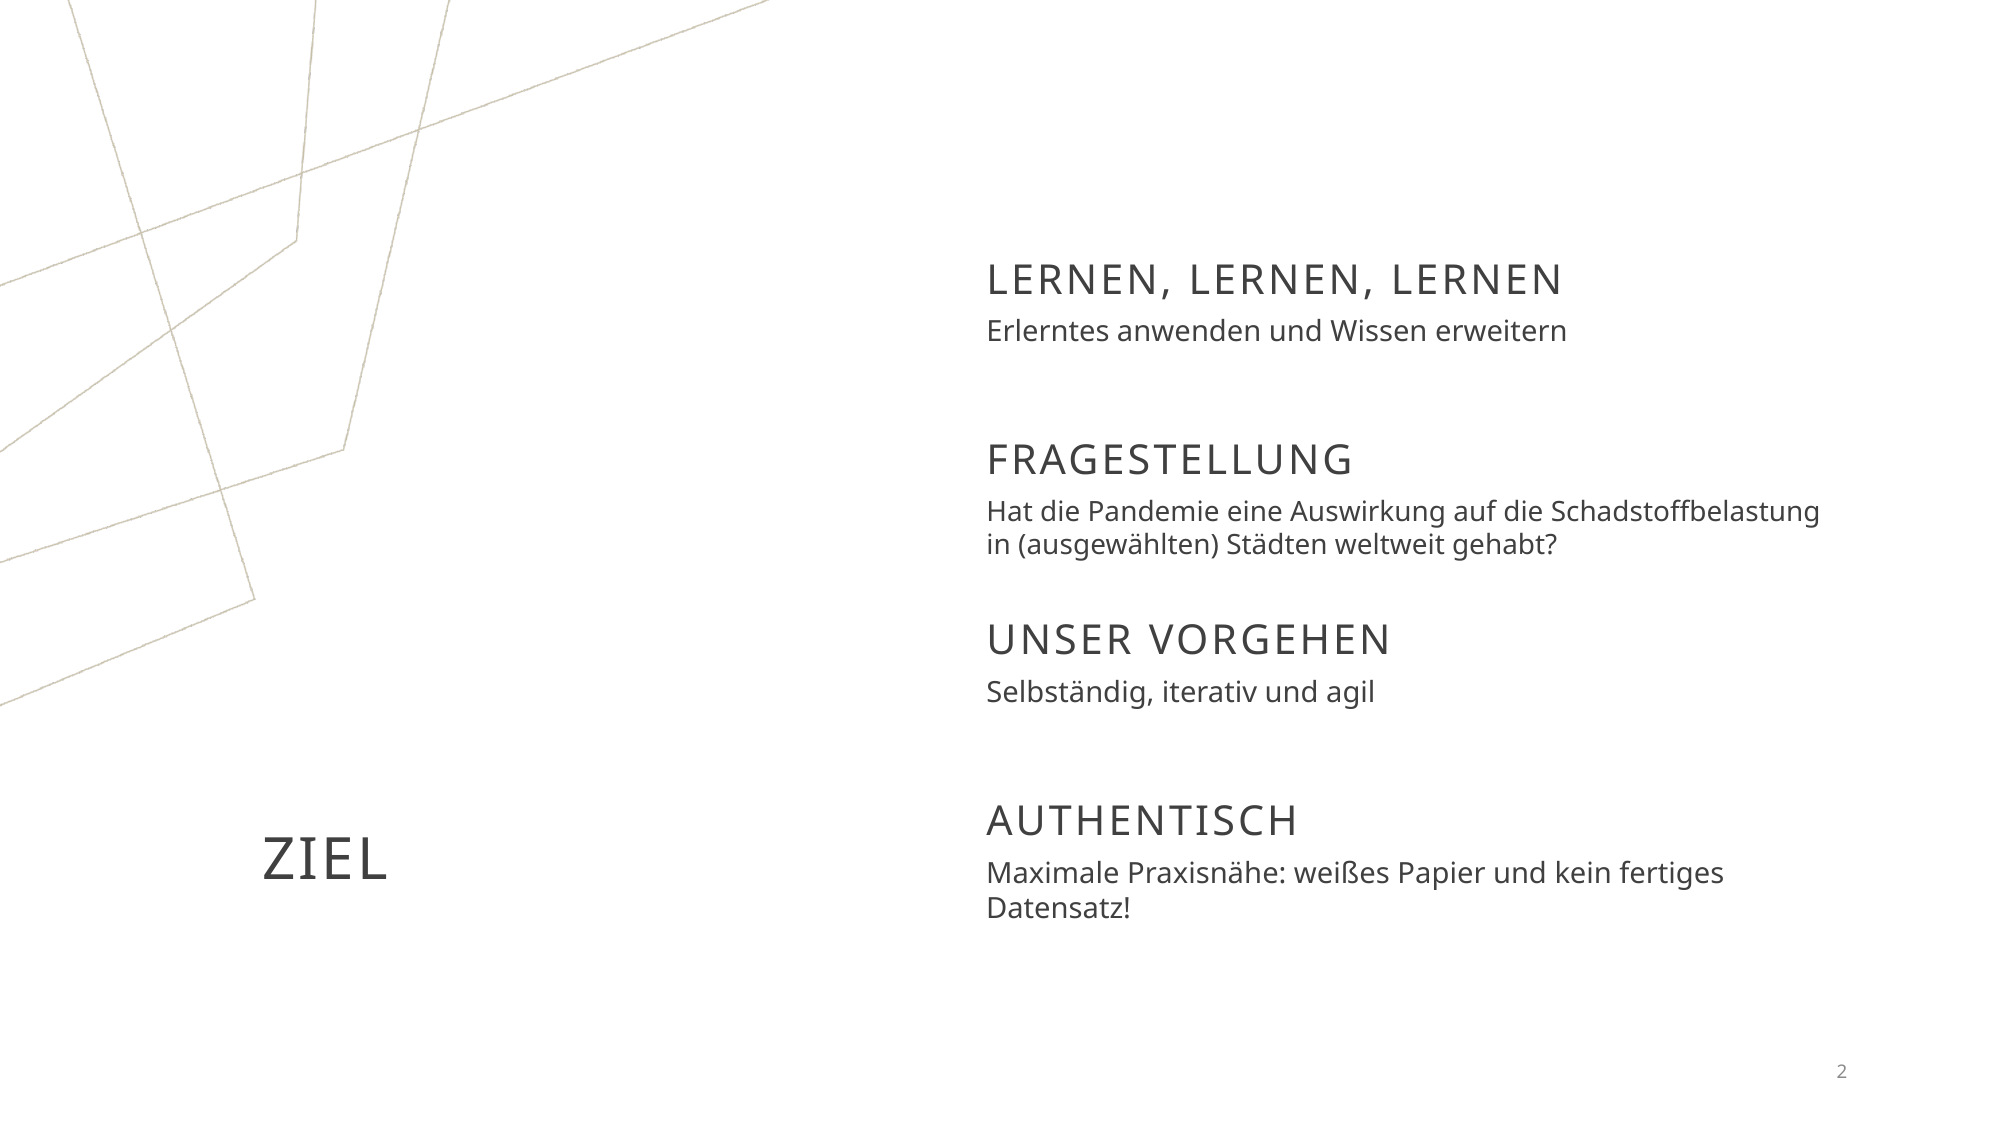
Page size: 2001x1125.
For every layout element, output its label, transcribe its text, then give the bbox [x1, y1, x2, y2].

title Ziel [247, 681, 948, 900]
list AUTHENTISCH [971, 792, 1863, 846]
slide_number 2 [1755, 1042, 1863, 1103]
list Maximale Praxisnähe: weißes Papier und kein fertiges Datensatz! [971, 846, 1863, 938]
list Erlerntes anwenden und Wissen erweitern [971, 305, 1863, 397]
list Selbständig, iterativ und agil [971, 665, 1863, 758]
list Hat die Pandemie eine Auswirkung auf die Schadstoffbelastung in (ausgewählten) Städten weltweit gehabt? [971, 485, 1863, 578]
list UNSER VORGEHEN [971, 611, 1863, 665]
list FRAGESTELLUNG [971, 431, 1863, 485]
list LERNEN, LERNEN, LERNEN [971, 251, 1863, 305]
picture [0, 0, 803, 720]
